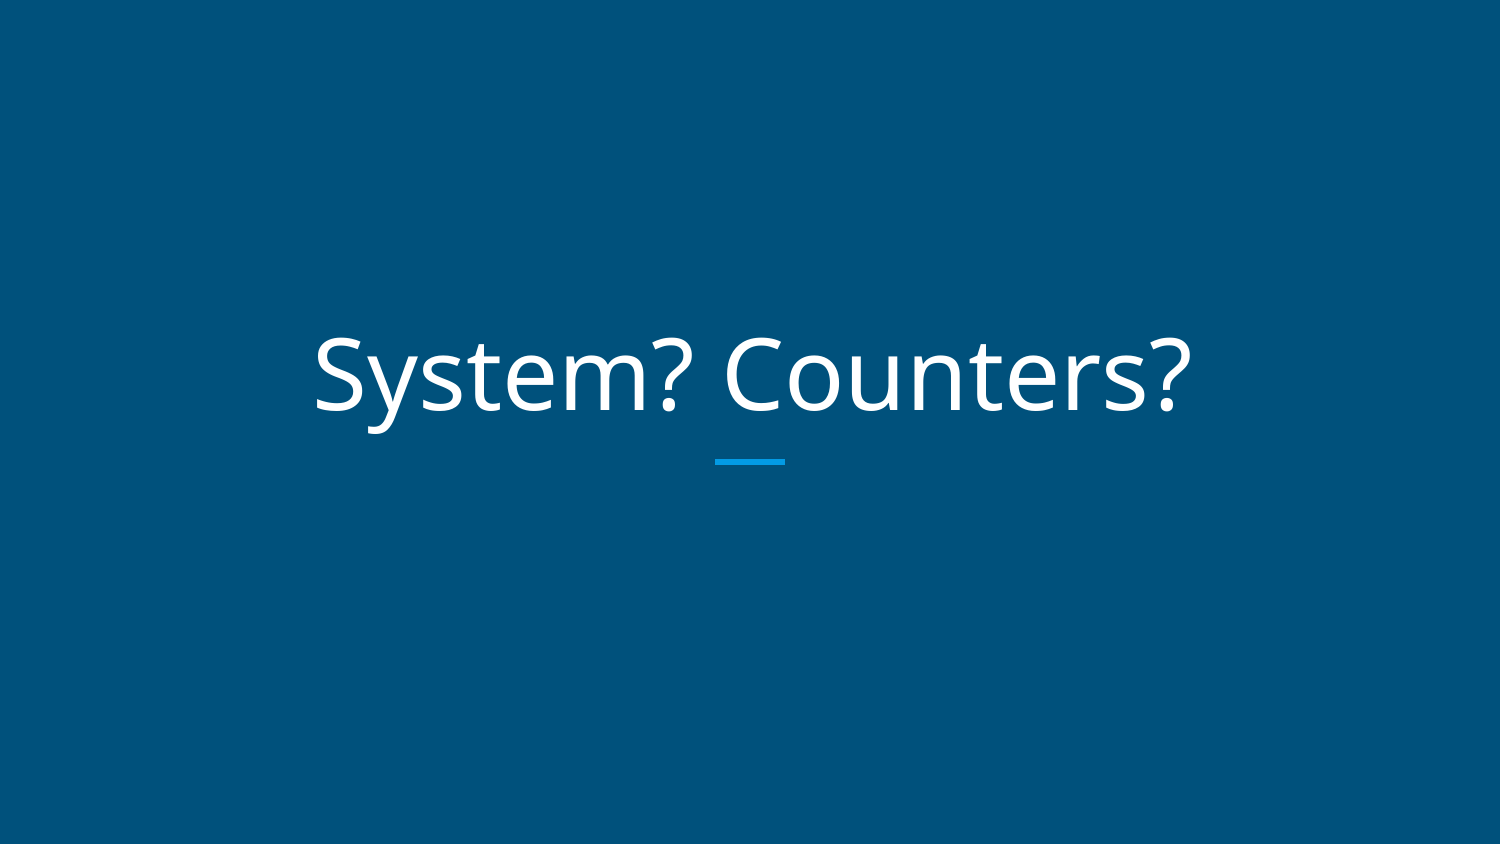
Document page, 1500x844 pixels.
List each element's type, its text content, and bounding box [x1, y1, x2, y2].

title System? Counters? [78, 289, 1429, 446]
